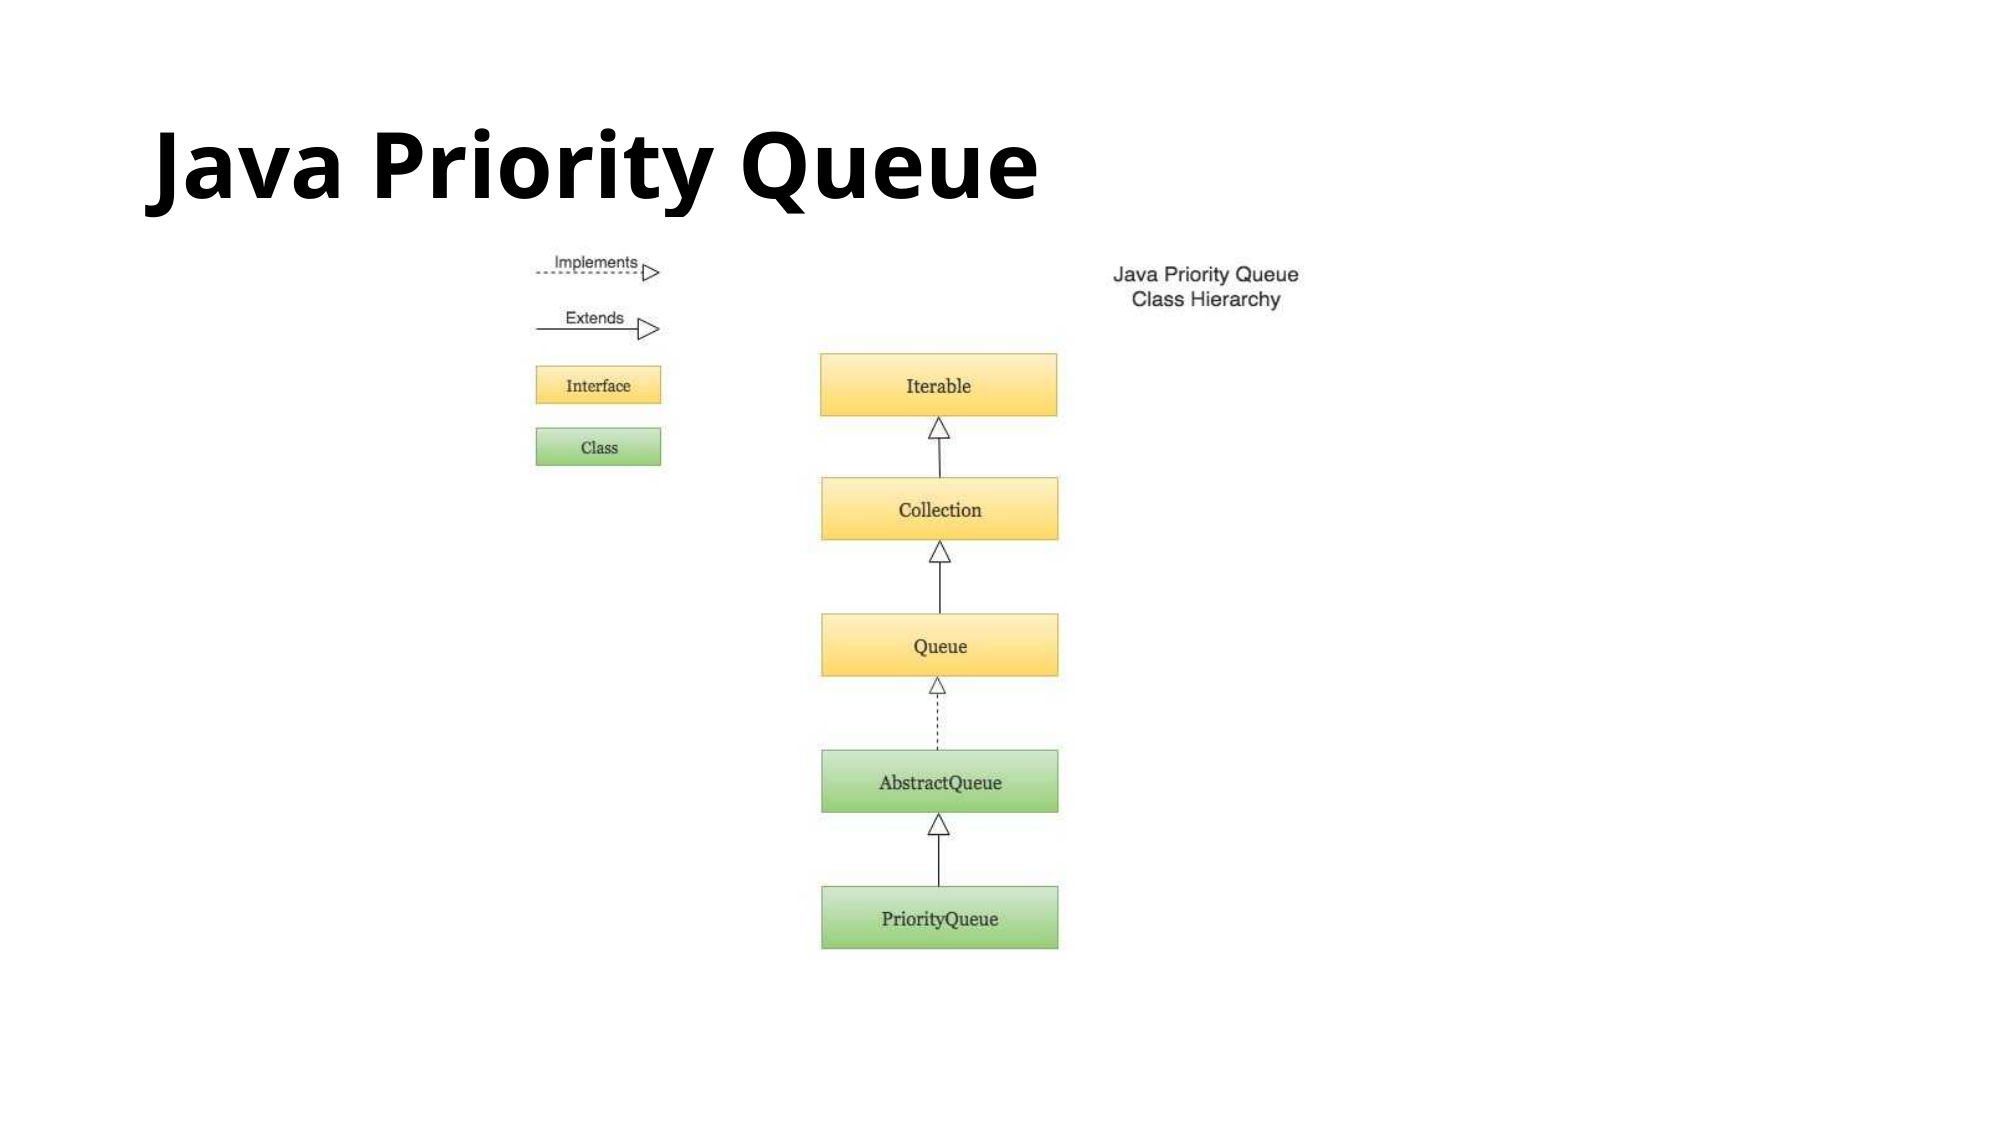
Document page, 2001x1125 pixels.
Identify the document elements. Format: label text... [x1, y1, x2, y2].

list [490, 217, 1369, 975]
title Java Priority Queue [137, 59, 1863, 278]
